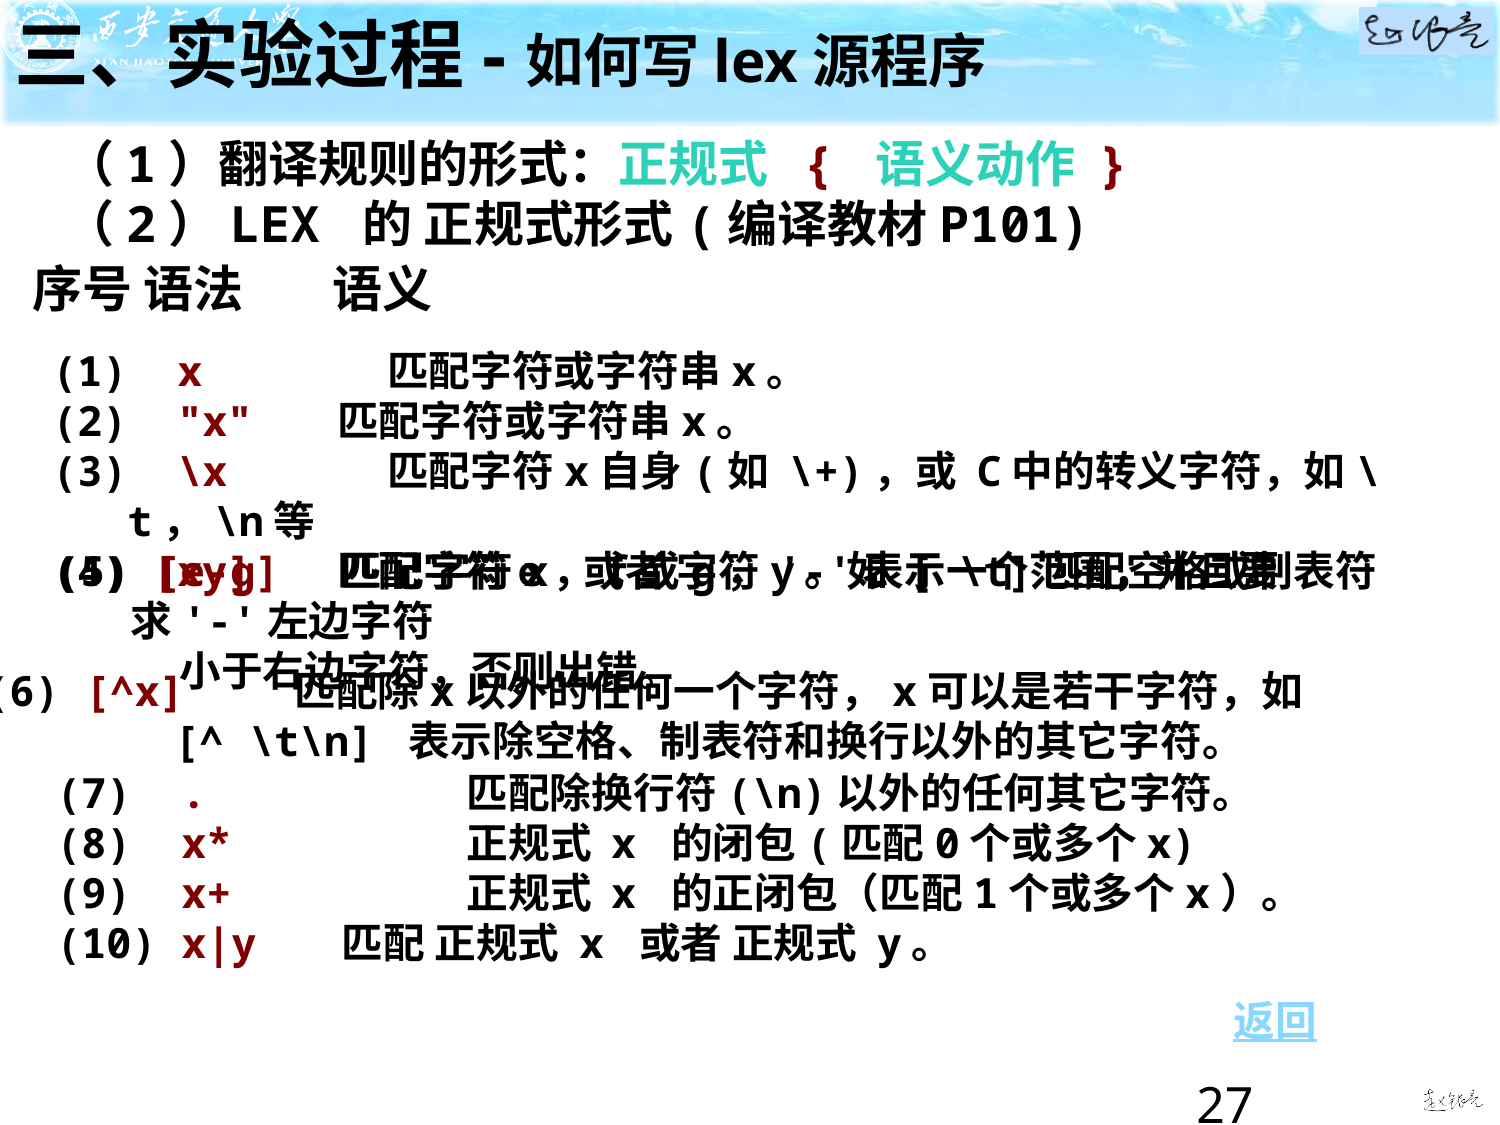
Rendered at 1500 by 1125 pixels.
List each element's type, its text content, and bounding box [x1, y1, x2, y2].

text_box （1）翻译规则的形式：正规式 { 语义动作 } （2）LEX 的 正规式形式(编译教材P101) [49, 124, 1175, 260]
text_box (7) . 匹配除换行符(\n)以外的任何其它字符。 (8) x* 正规式 x 的闭包(匹配0个或多个x) (9) x+ 正规式 x 的正闭包（匹配1个或多个x）。 (10) x|y 匹配 正规式 x 或者 正规式 y。 [41, 759, 1455, 974]
text_box [e-g] 匹配字符e，f或g，'-'表示一个范围，并且要求'-'左边字符 小于右边字符，否则出错。 [40, 537, 1447, 656]
text_box 序号 语法 语义 [17, 249, 632, 325]
text_box 返回 [1218, 986, 1332, 1063]
slide_number 27 [1181, 1066, 1495, 1125]
text_box 三、实验过程-如何写lex源程序 [0, 0, 1313, 105]
text_box (1) x 匹配字符或字符串x。 (2) "x" 匹配字符或字符串x。 (3) \x 匹配字符x自身(如 \+)，或 C中的转义字符，如\t，\n等 (4) [xy] 匹配 字符x 或者 字符y。如 [ \t]匹配空格或制表符 [37, 337, 1459, 603]
picture [9, 8, 1494, 118]
text_box (6) [^x] 匹配除x以外的任何一个字符，x可以是若干字符，如 [^ \t\n] 表示除空格、制表符和换行以外的其它字符。 [0, 656, 1468, 772]
